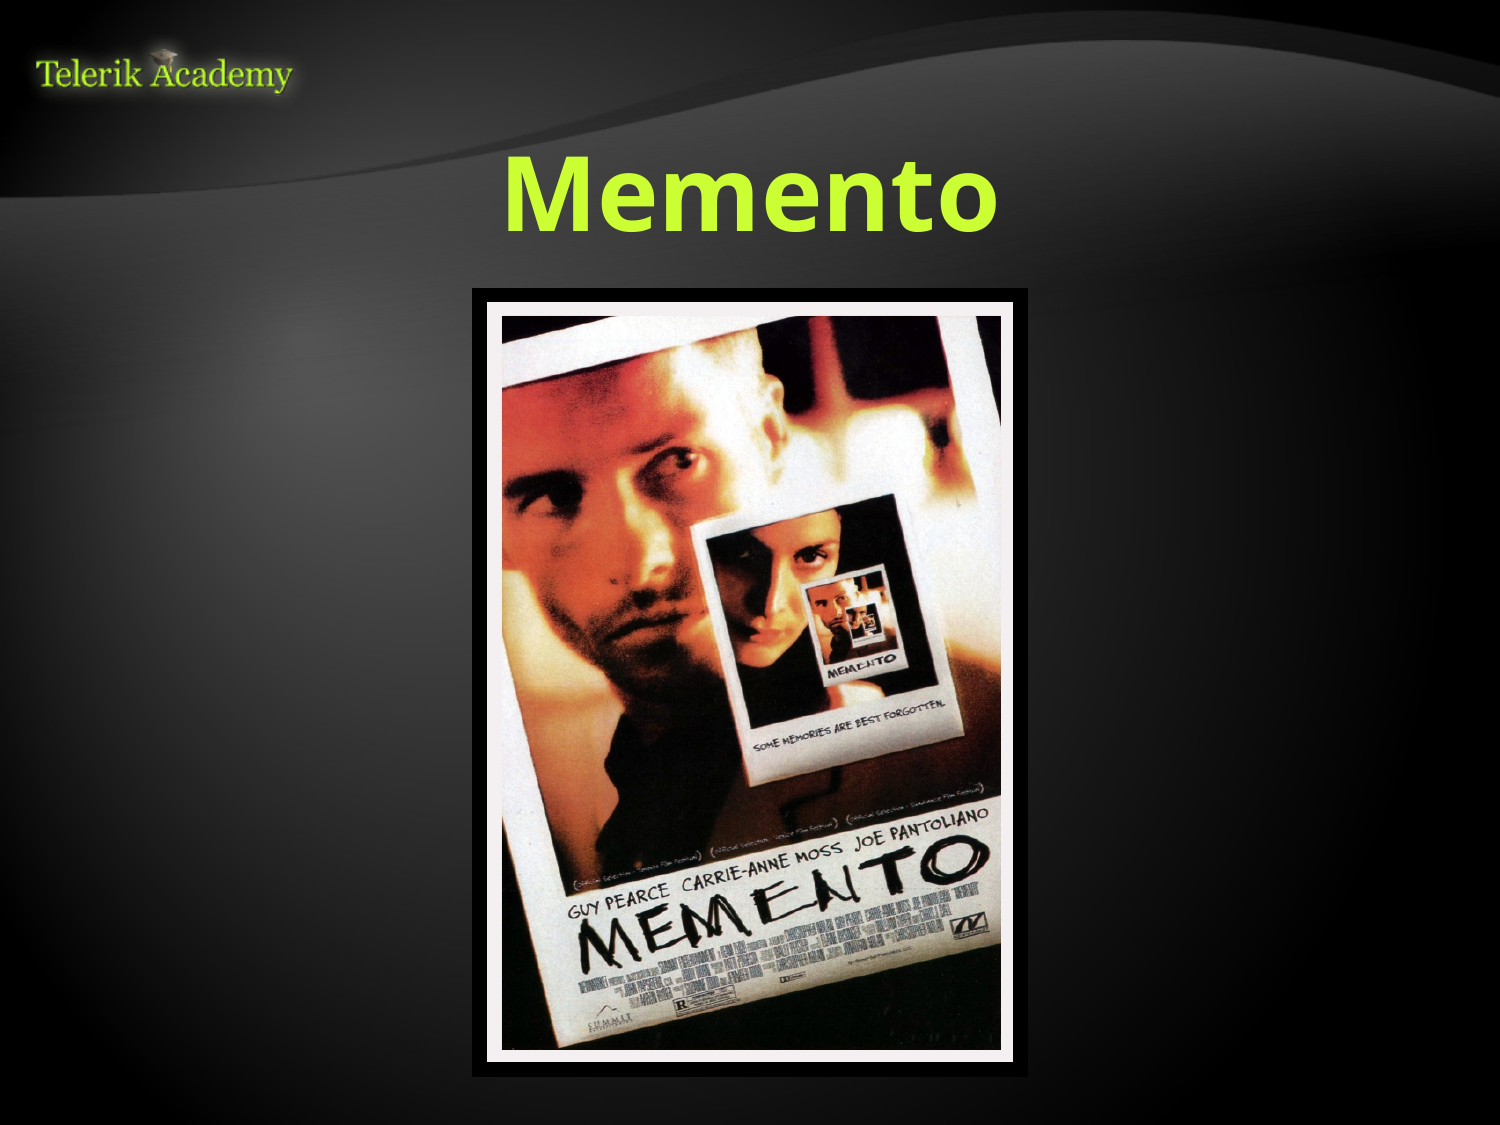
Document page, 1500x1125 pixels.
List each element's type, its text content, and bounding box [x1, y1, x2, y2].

picture [0, 0, 1500, 1125]
title Memento [99, 137, 1400, 250]
